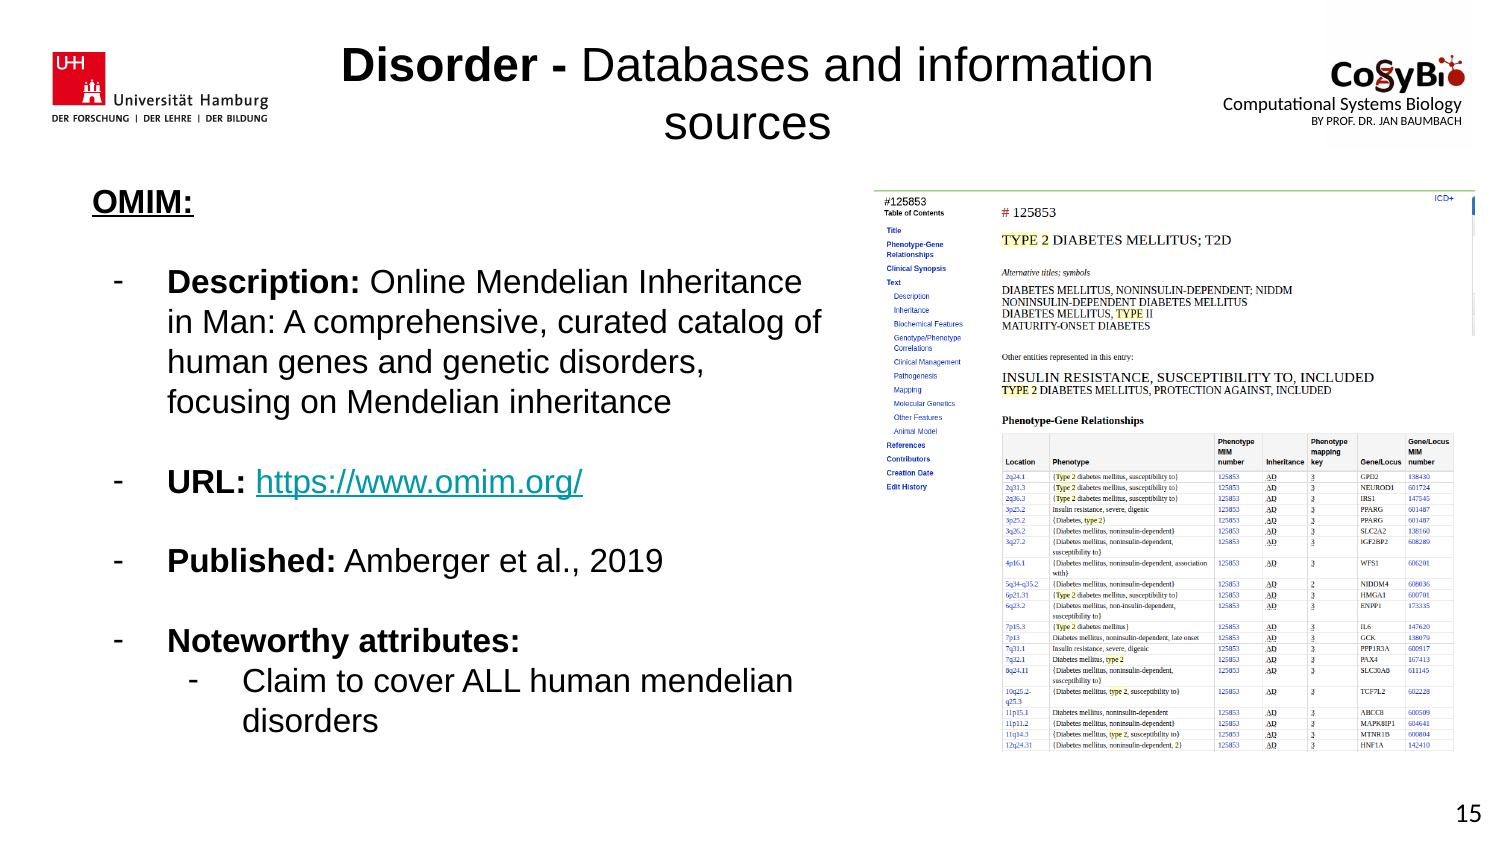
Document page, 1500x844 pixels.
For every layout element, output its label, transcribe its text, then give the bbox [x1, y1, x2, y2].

text_box OMIM: Description: Online Mendelian Inheritance in Man: A comprehensive, curated catalog of human genes and genetic disorders, focusing on Mendelian inheritance URL: https://www.omim.org/ Published: Amberger et al., 2019 Noteworthy attributes: Claim to cover ALL human mendelian disorders [77, 165, 850, 815]
picture [1324, 0, 1474, 149]
picture [0, 0, 320, 149]
text_box Computational Systems Biology [1217, 80, 1319, 148]
text_box BY PROF. DR. JAN BAUMBACH [1223, 105, 1319, 136]
title Disorder - Databases and information sources [279, 16, 1217, 166]
picture [873, 190, 1476, 753]
slide_number ‹#› [1403, 779, 1494, 844]
